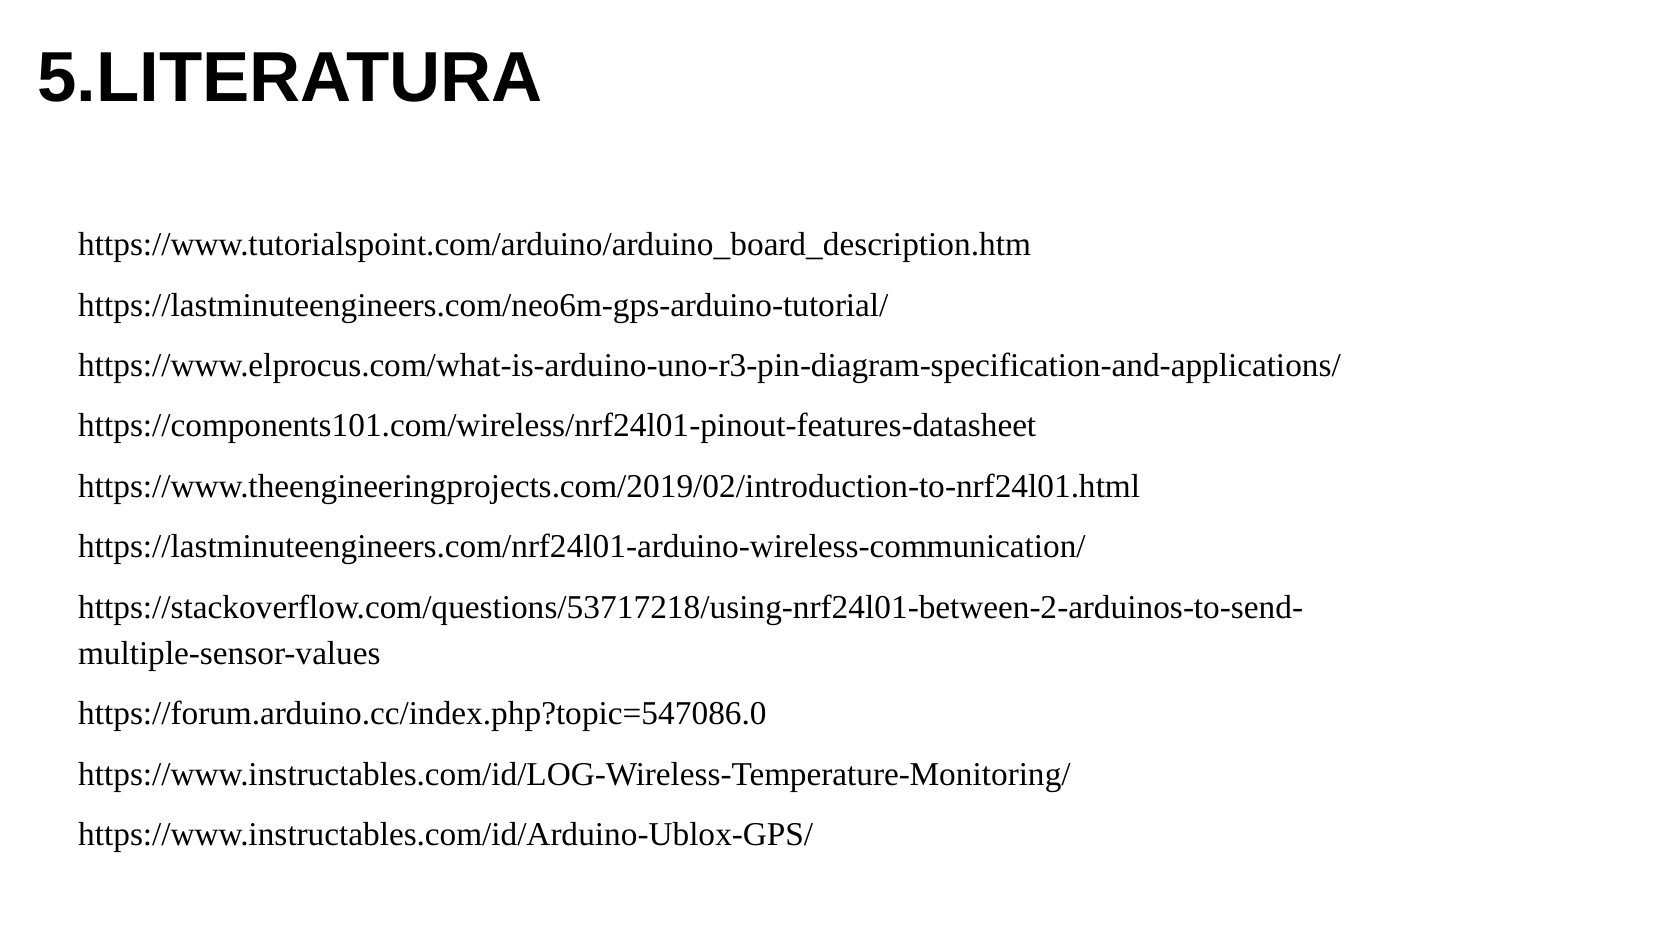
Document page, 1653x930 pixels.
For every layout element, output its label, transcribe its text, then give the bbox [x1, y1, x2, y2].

text_box 5.LITERATURA [37, 30, 544, 116]
text_box https://www.tutorialspoint.com/arduino/arduino_board_description.htm https://lastminuteengineers.com/neo6m-gps-arduino-tutorial/ https://www.elprocus.com/what-is-arduino-uno-r3-pin-diagram-specification-and-applications/ https://components101.com/wireless/nrf24l01-pinout-features-datasheet https://www.theengineeringprojects.com/2019/02/introduction-to-nrf24l01.html https://lastminuteengineers.com/nrf24l01-arduino-wireless-communication/ https://stackoverflow.com/questions/53717218/using-nrf24l01-between-2-arduinos-to-send-multiple-sensor-values https://forum.arduino.cc/index.php?topic=547086.0 https://www.instructables.com/id/LOG-Wireless-Temperature-Monitoring/ https://www.instructables.com/id/Arduino-Ublox-GPS/ [78, 216, 1416, 853]
